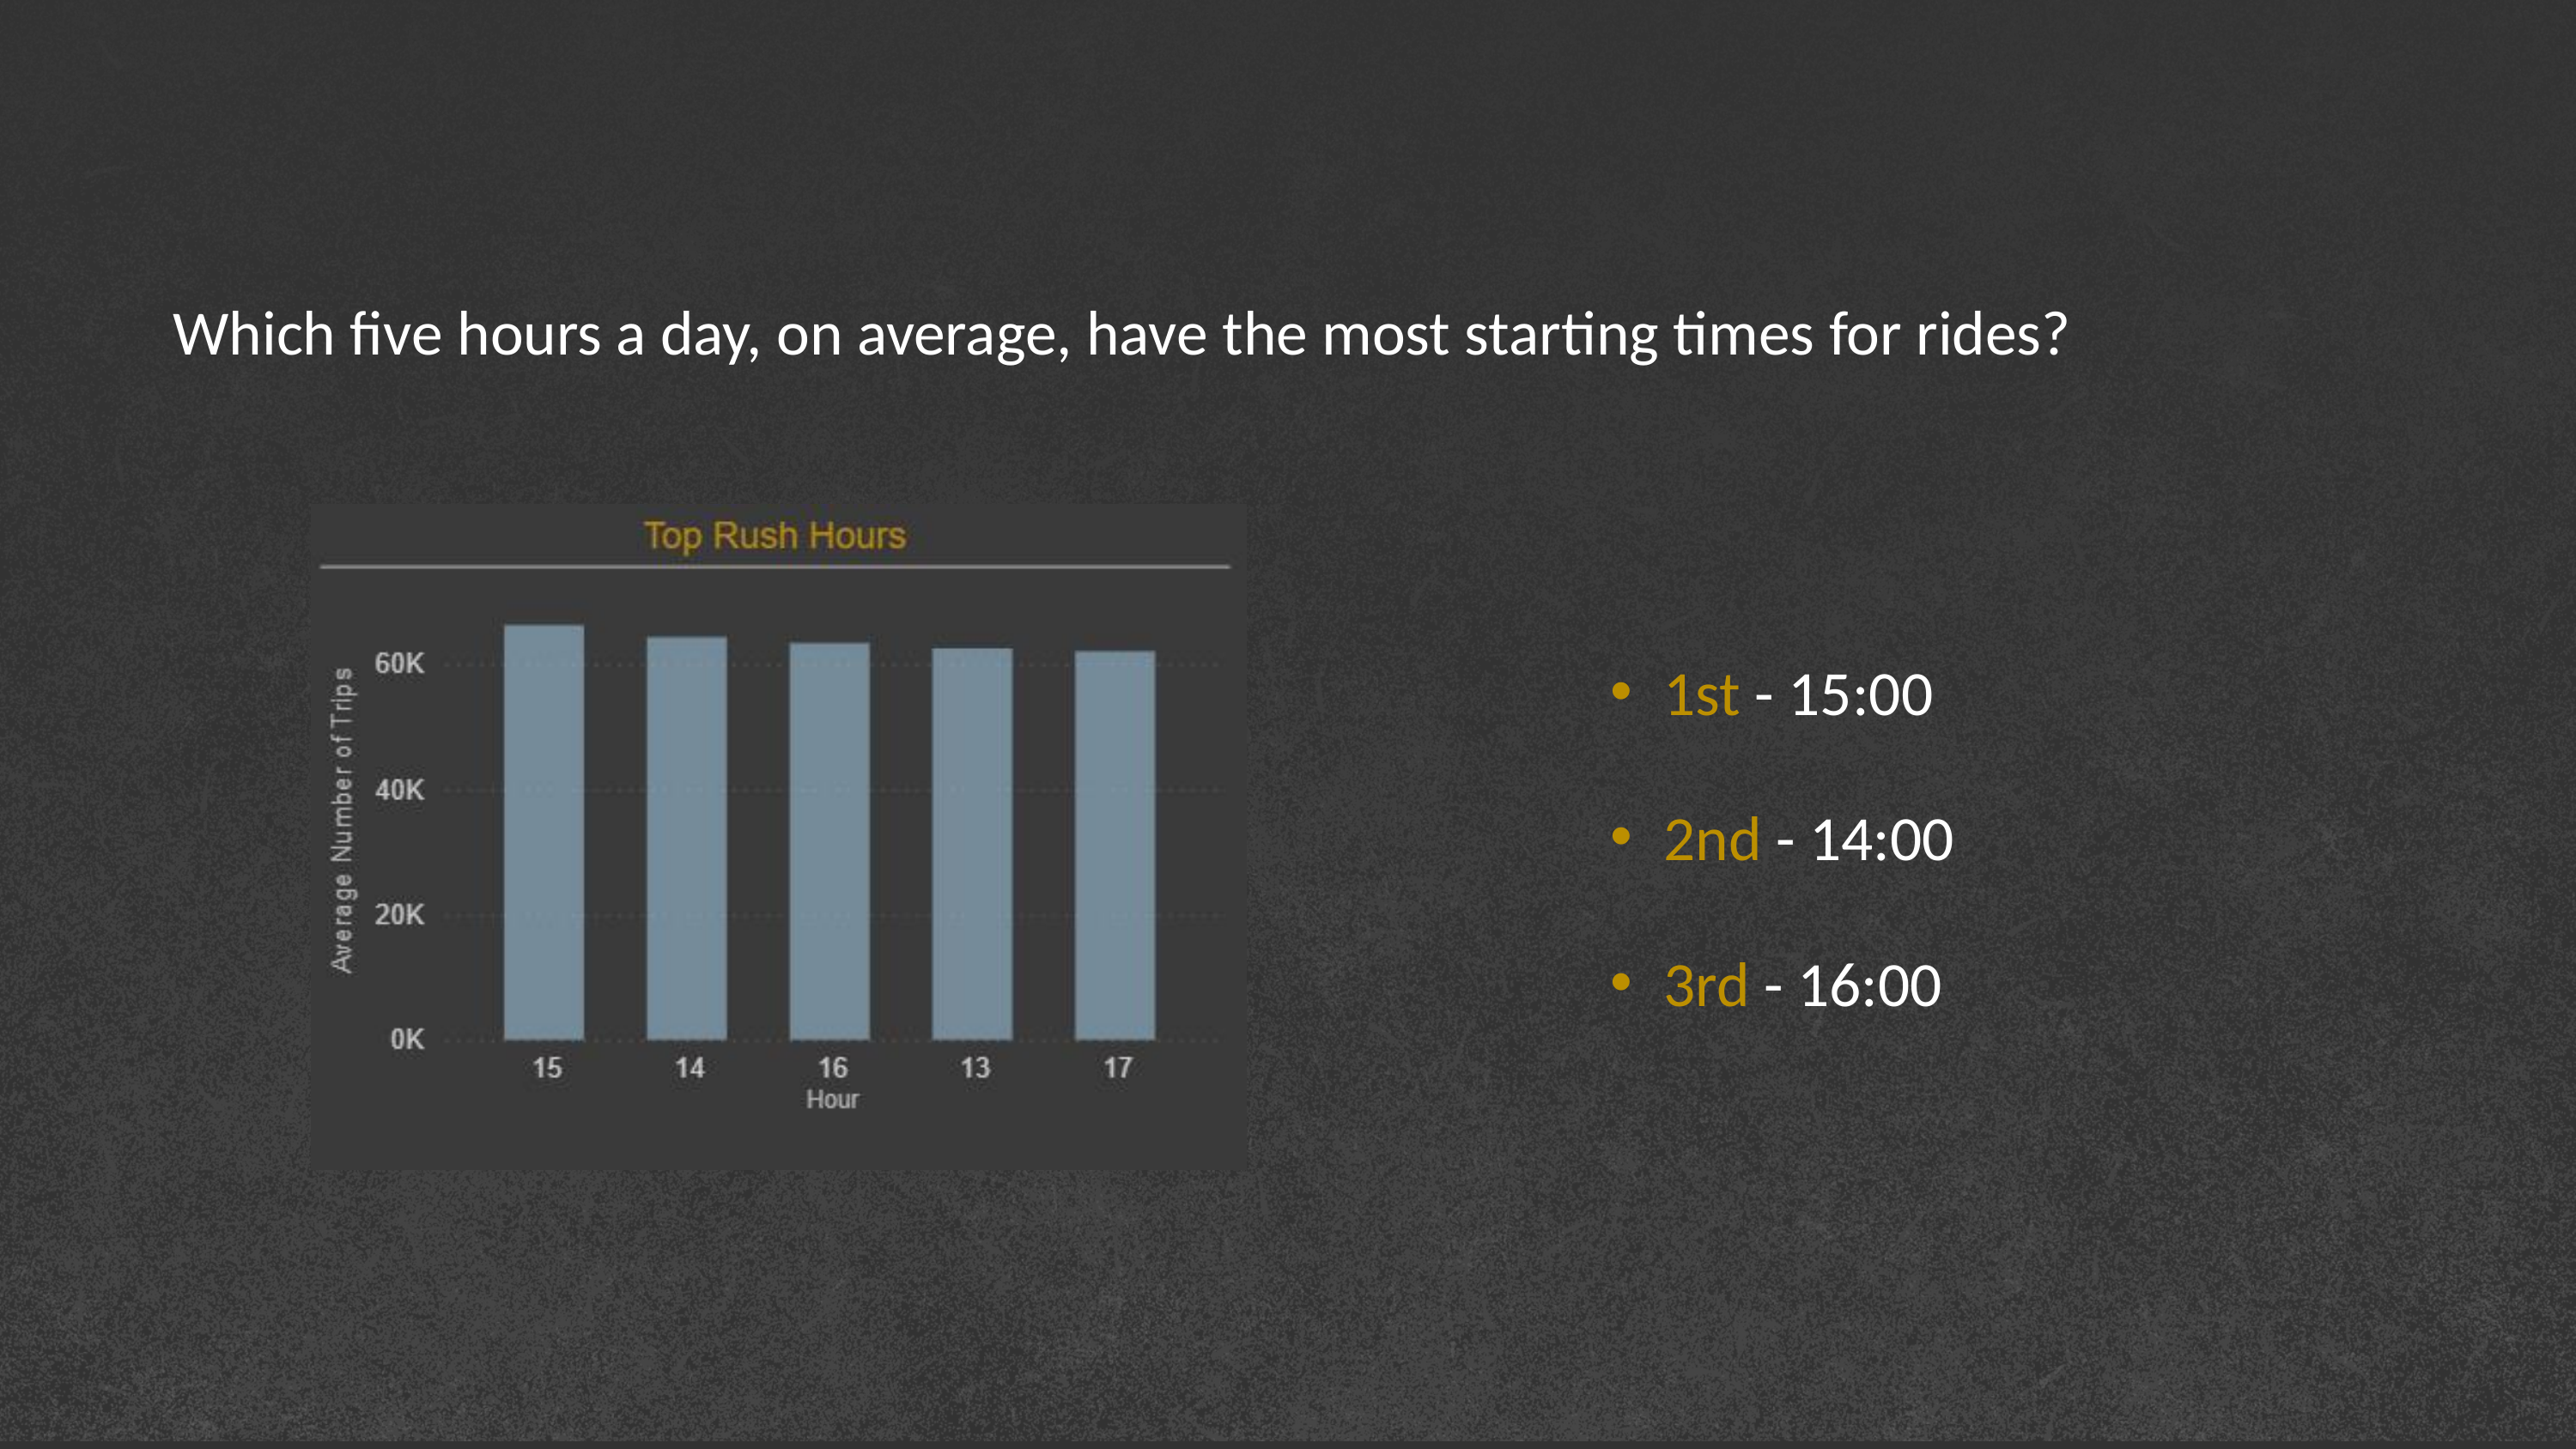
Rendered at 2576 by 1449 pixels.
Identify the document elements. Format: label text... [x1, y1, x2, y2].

text_box [0, 0, 2576, 1441]
text_box 1st - 15:00 [1556, 639, 2082, 728]
picture [311, 503, 1247, 1170]
text_box 2nd - 14:00 [1556, 785, 2082, 874]
text_box 3rd - 16:00 [1556, 931, 2082, 1020]
text_box Which five hours a day, on average, have the most starting times for rides? [173, 279, 2361, 368]
